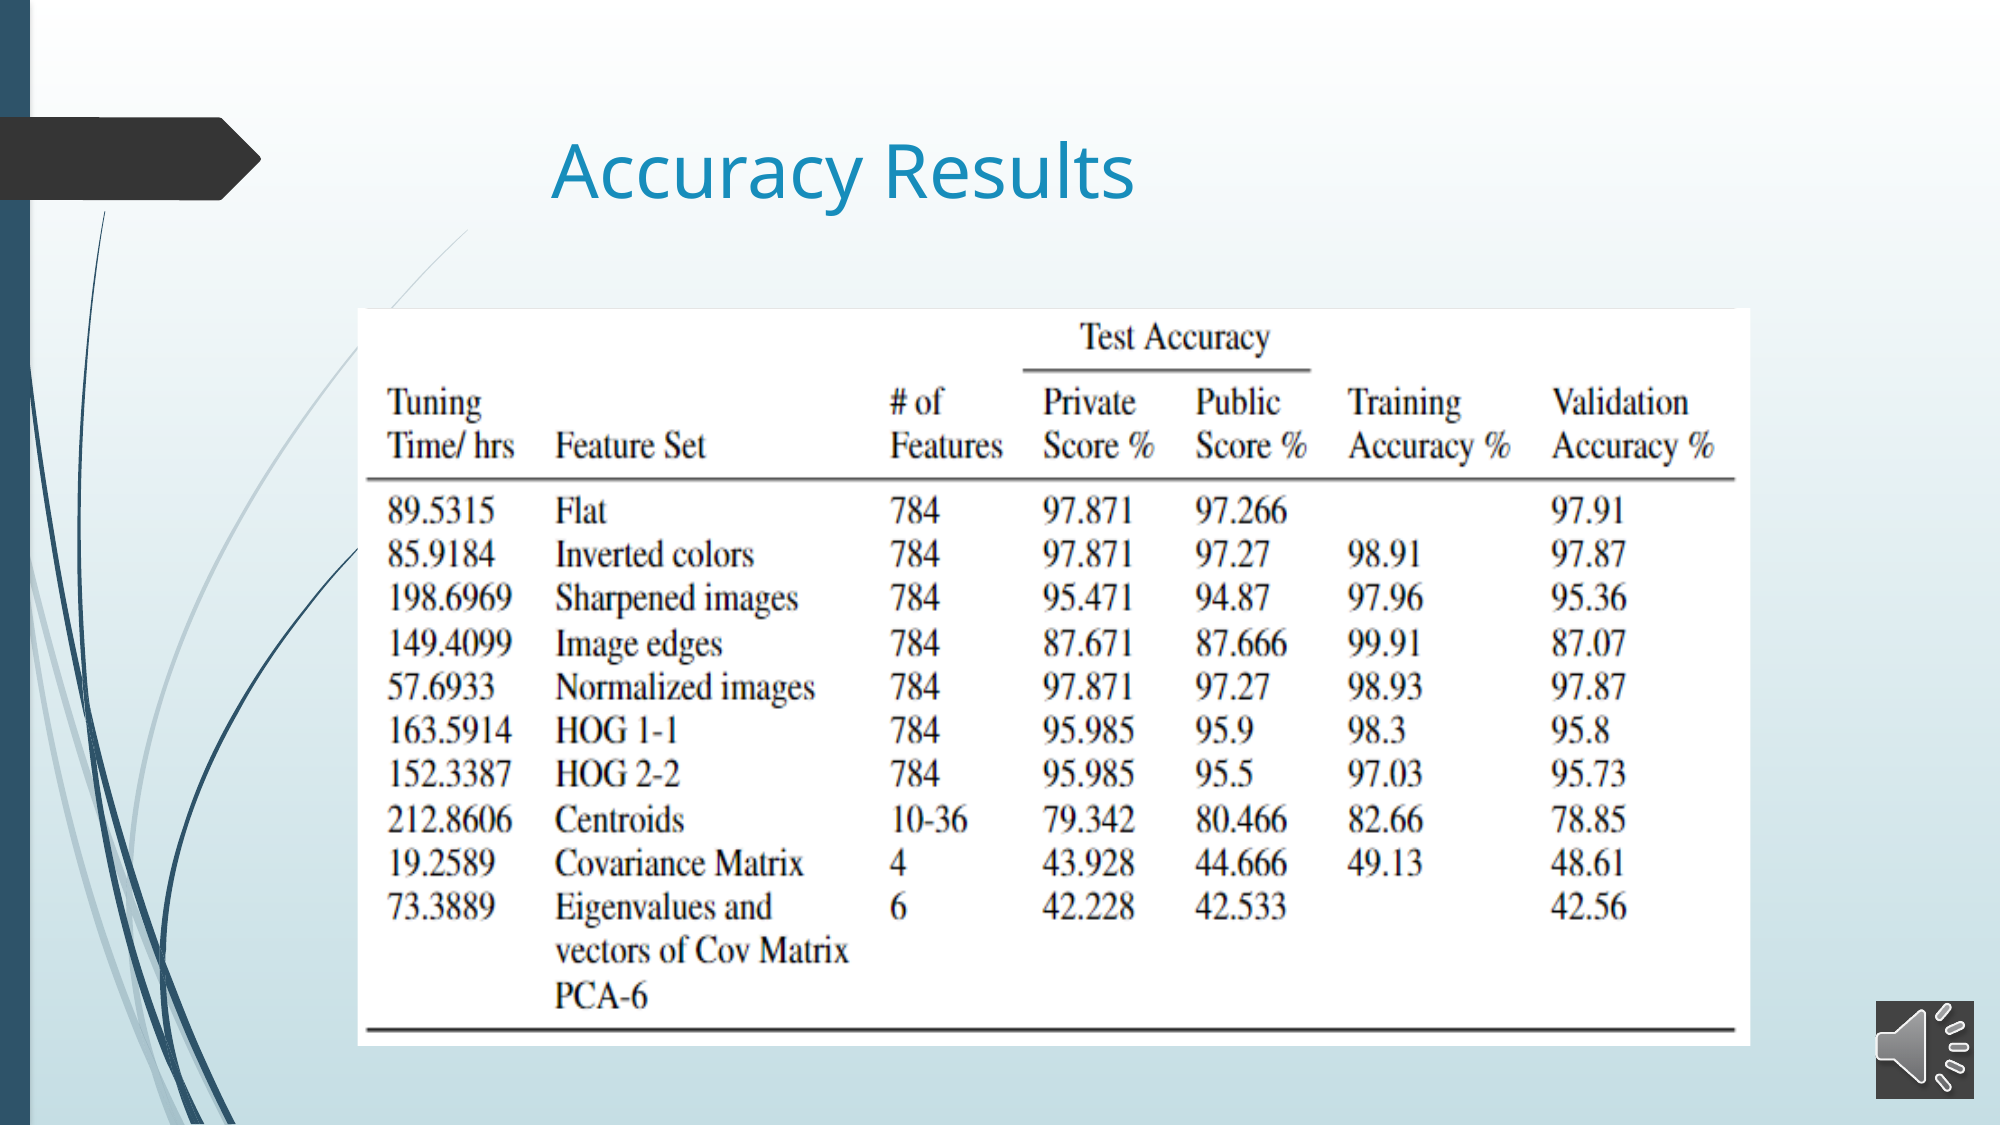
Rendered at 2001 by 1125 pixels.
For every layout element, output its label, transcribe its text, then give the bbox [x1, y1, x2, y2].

text_box Accuracy Results [536, 115, 1353, 221]
picture [1874, 999, 1976, 1101]
picture [357, 308, 1751, 1046]
